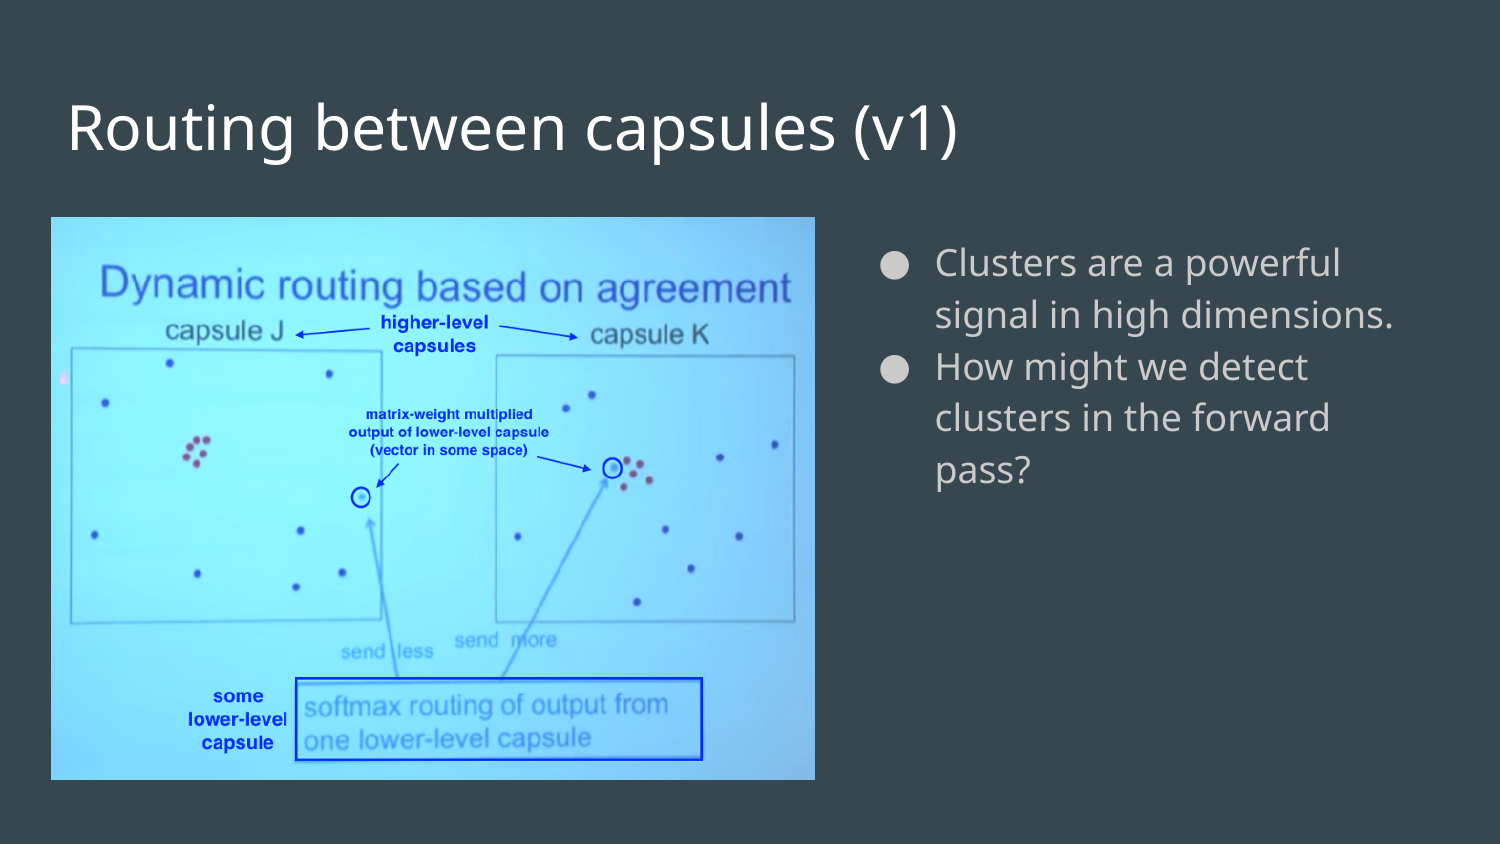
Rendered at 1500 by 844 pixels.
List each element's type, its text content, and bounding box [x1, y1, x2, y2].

list Clusters are a powerful signal in high dimensions. How might we detect clusters in the forward pass? [844, 217, 1431, 499]
picture [50, 216, 815, 780]
title Routing between capsules (v1) [51, 72, 1449, 167]
